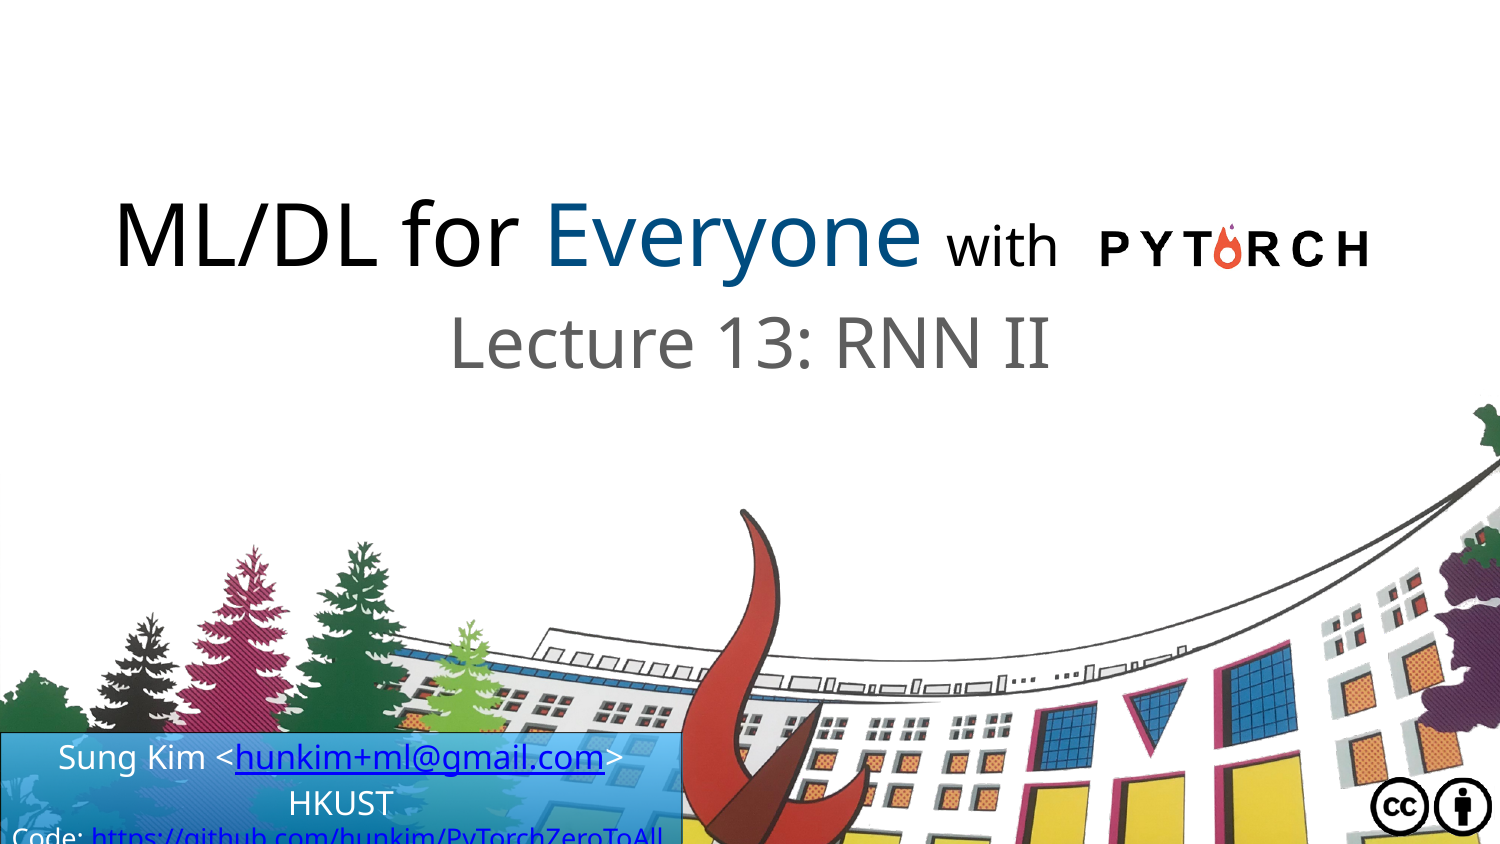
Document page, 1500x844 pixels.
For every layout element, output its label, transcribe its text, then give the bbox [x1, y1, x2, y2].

text_box Lecture 13: RNN II [436, 294, 1064, 377]
picture [311, 834, 318, 844]
picture [320, 834, 326, 844]
picture [0, 379, 1500, 844]
picture [1068, 203, 1405, 295]
title ML/DL for Everyone with [103, 2, 1109, 288]
